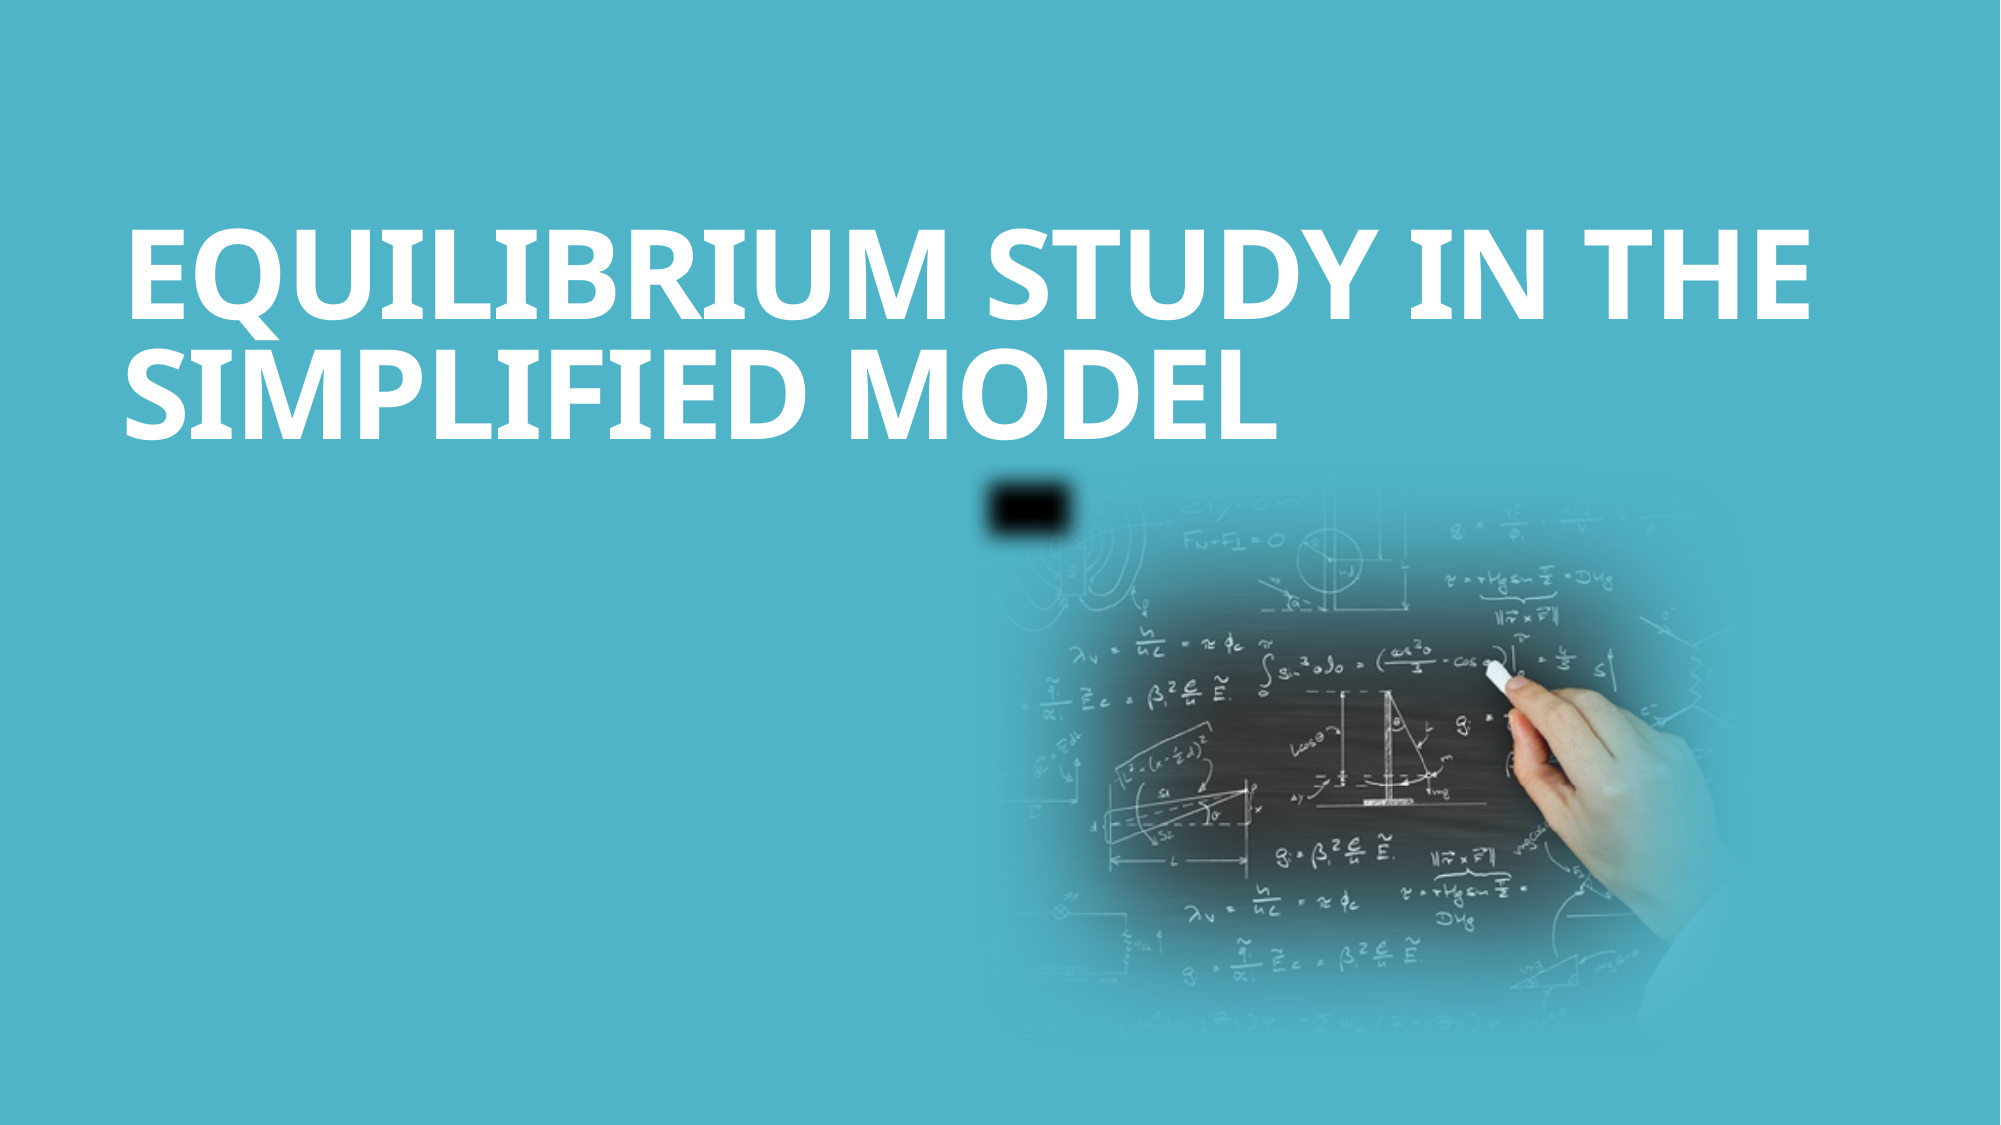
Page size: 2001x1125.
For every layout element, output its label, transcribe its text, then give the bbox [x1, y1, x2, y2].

picture [965, 460, 1757, 1064]
title EQUILIBRIUM STUDY IN THE SIMPLIFIED MODEL [106, 229, 1894, 621]
